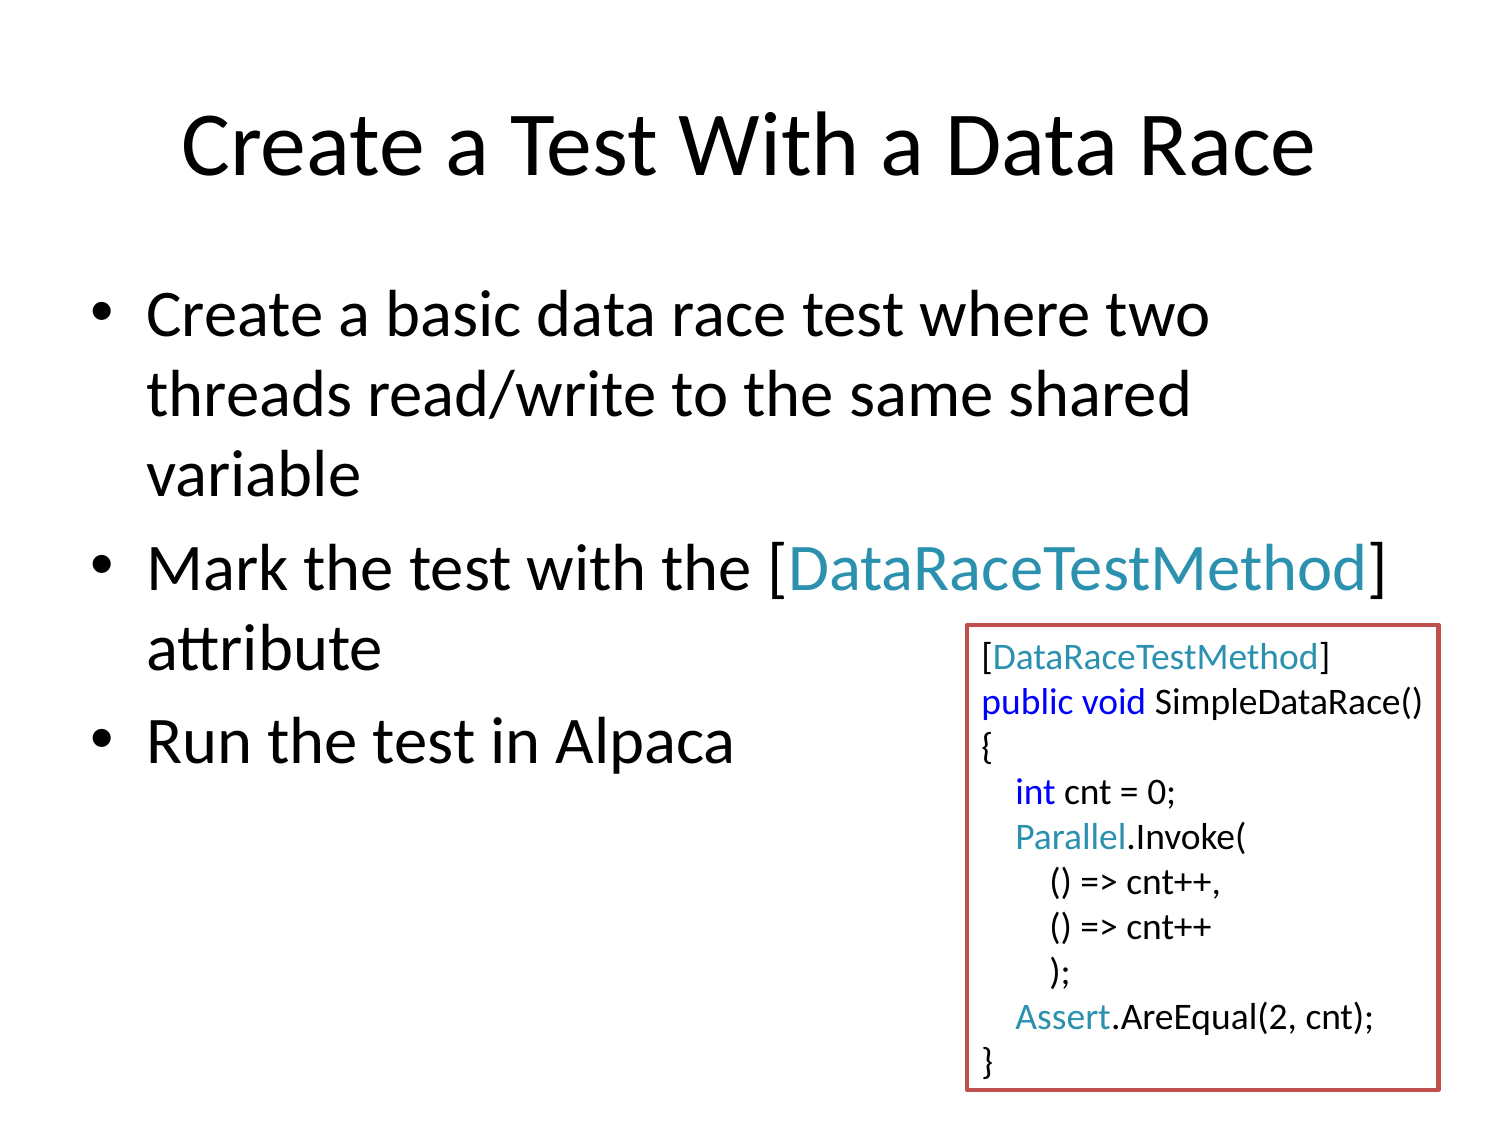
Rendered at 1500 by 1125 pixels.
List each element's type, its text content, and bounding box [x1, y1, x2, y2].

list Create a basic data race test where two threads read/write to the same shared variable Mark the test with the [DataRaceTestMethod] attribute Run the test in Alpaca [75, 262, 1425, 913]
title Create a Test With a Data Race [75, 45, 1425, 233]
text_box [DataRaceTestMethod] public void SimpleDataRace() { int cnt = 0; Parallel.Invoke( () => cnt++, () => cnt++ ); Assert.AreEqual(2, cnt); } [965, 623, 1441, 1092]
